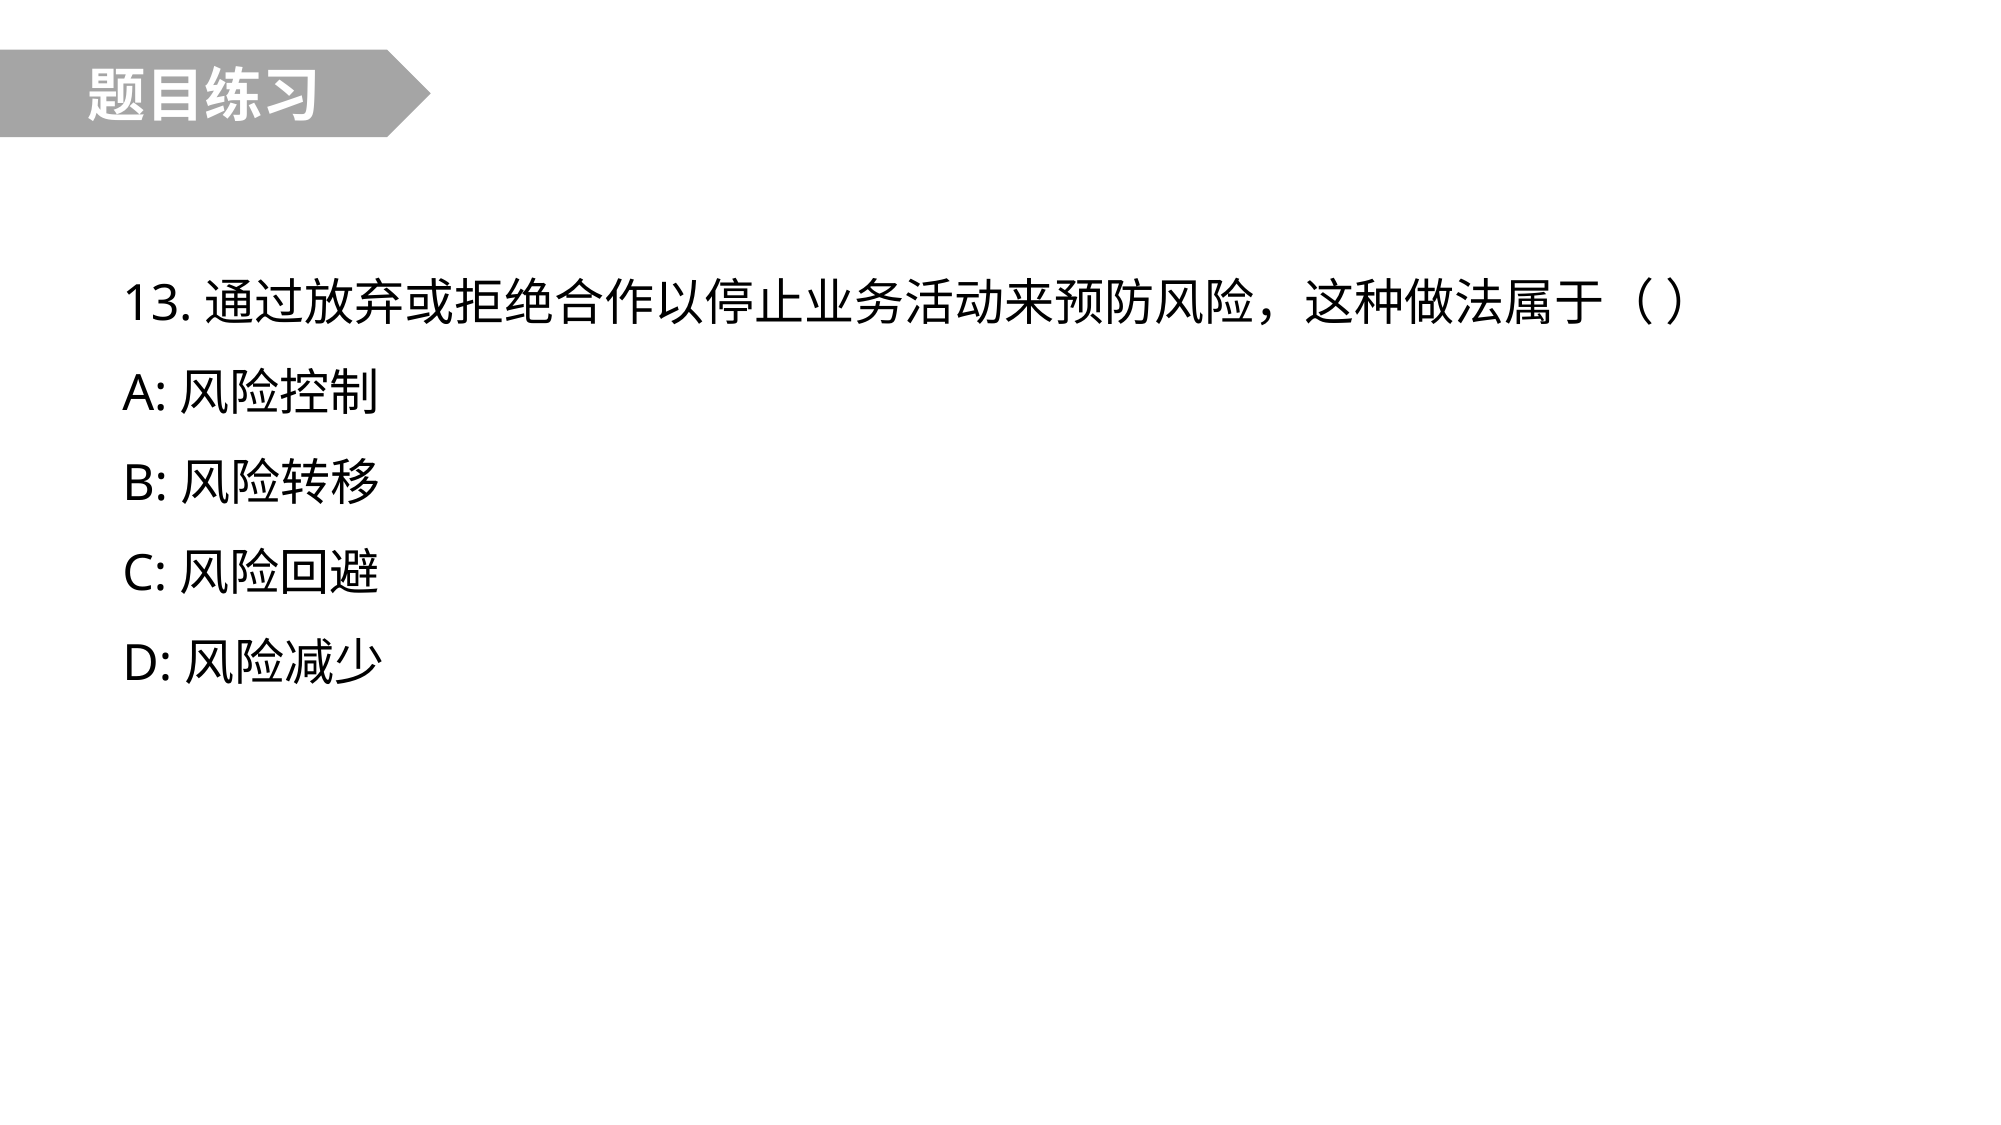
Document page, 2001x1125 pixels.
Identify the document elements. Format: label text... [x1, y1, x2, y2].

text_box 题目练习 [0, 48, 433, 139]
text_box 13.通过放弃或拒绝合作以停止业务活动来预防风险，这种做法属于（ ） A:风险控制 B:风险转移 C:风险回避 D:风险减少 [107, 232, 1908, 698]
